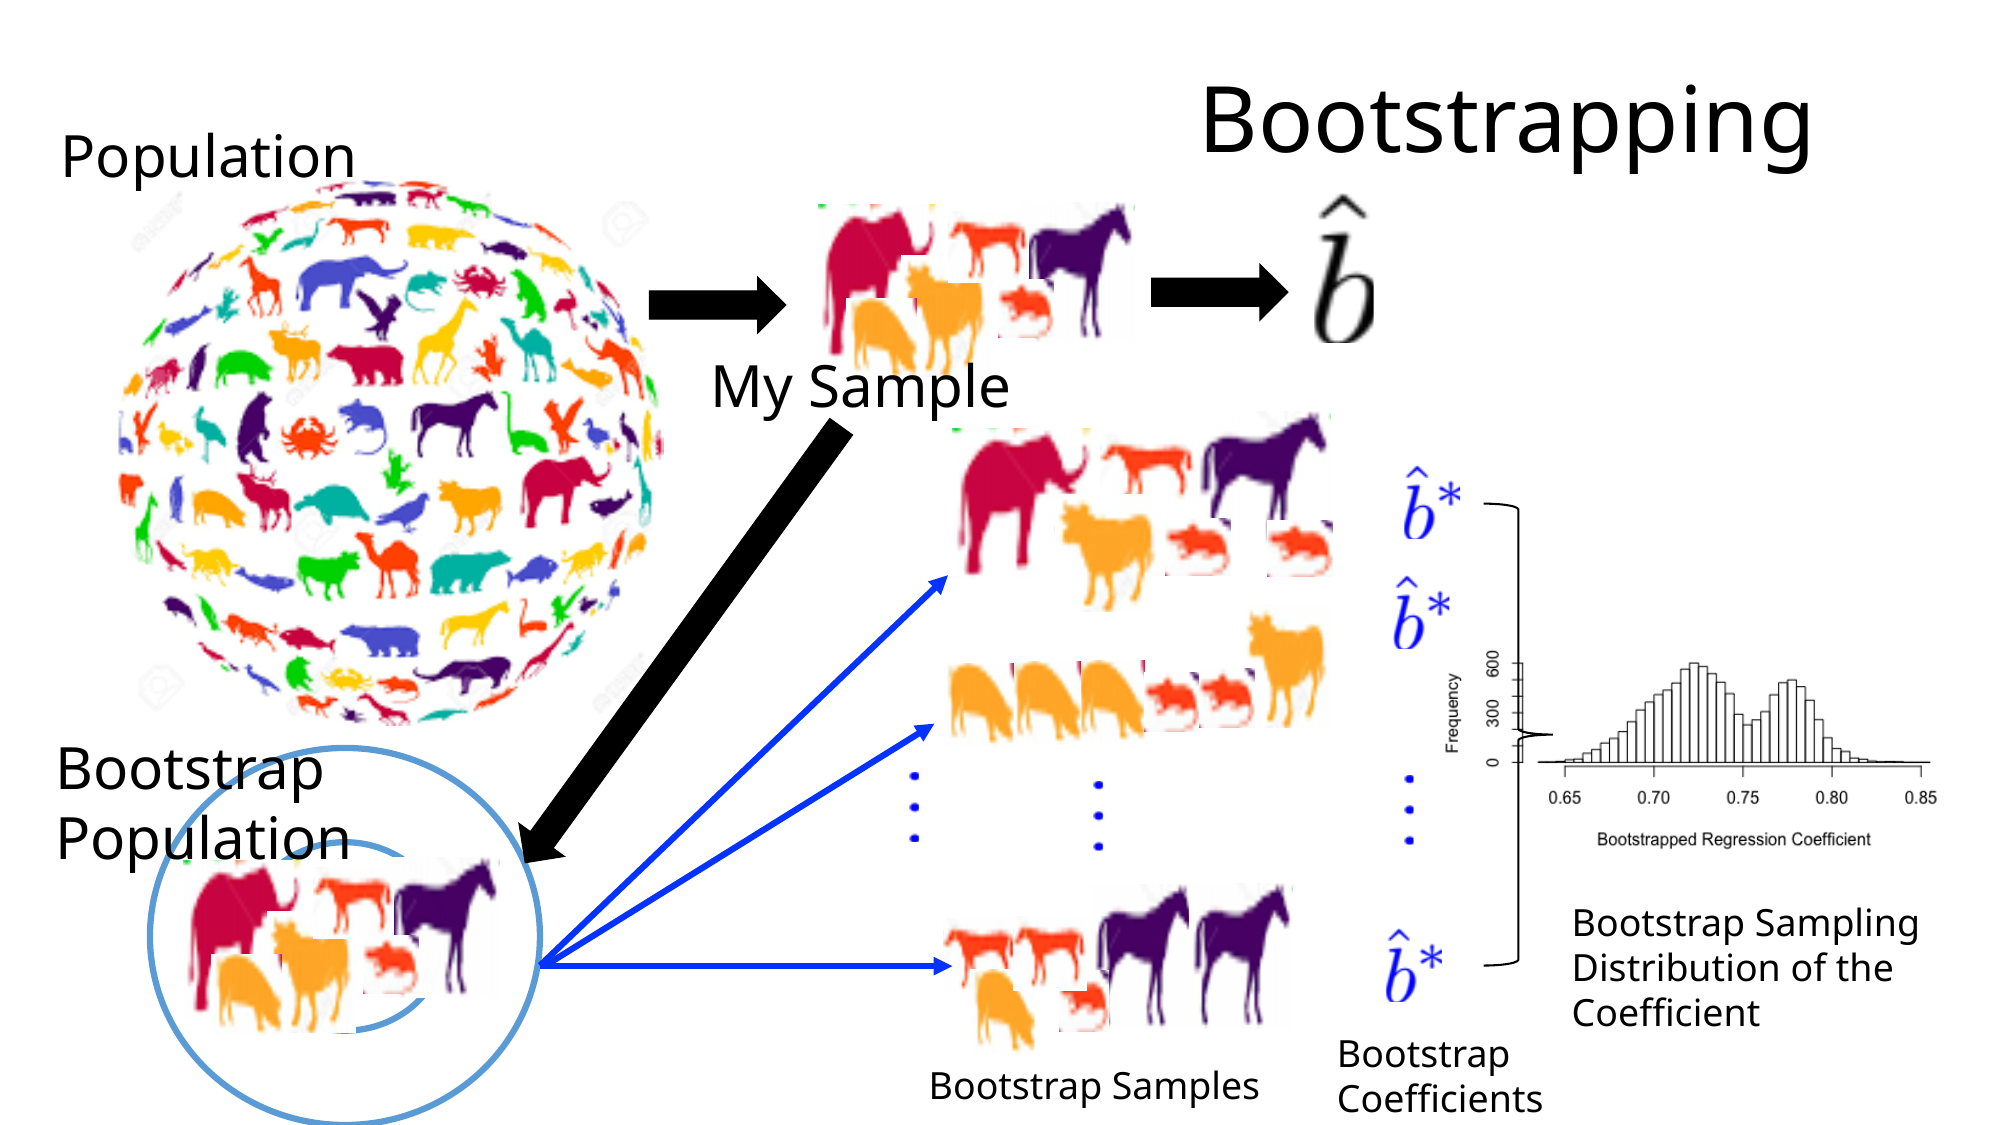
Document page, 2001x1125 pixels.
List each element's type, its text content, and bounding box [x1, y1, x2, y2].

text_box Bootstrap Sampling Distribution of the Coefficient [1696, 891, 1978, 1042]
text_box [952, 411, 1333, 612]
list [1696, 575, 1988, 871]
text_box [45, 111, 664, 723]
picture [908, 772, 919, 842]
picture [1092, 781, 1104, 851]
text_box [1321, 465, 1696, 1125]
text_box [40, 723, 540, 1125]
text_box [545, 723, 935, 883]
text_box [539, 883, 1293, 1116]
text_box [695, 202, 1135, 499]
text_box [948, 604, 1321, 747]
text_box [715, 499, 807, 575]
title Bootstrapping [59, 13, 1832, 232]
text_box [539, 575, 948, 883]
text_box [1151, 193, 1374, 343]
text_box [664, 290, 695, 320]
